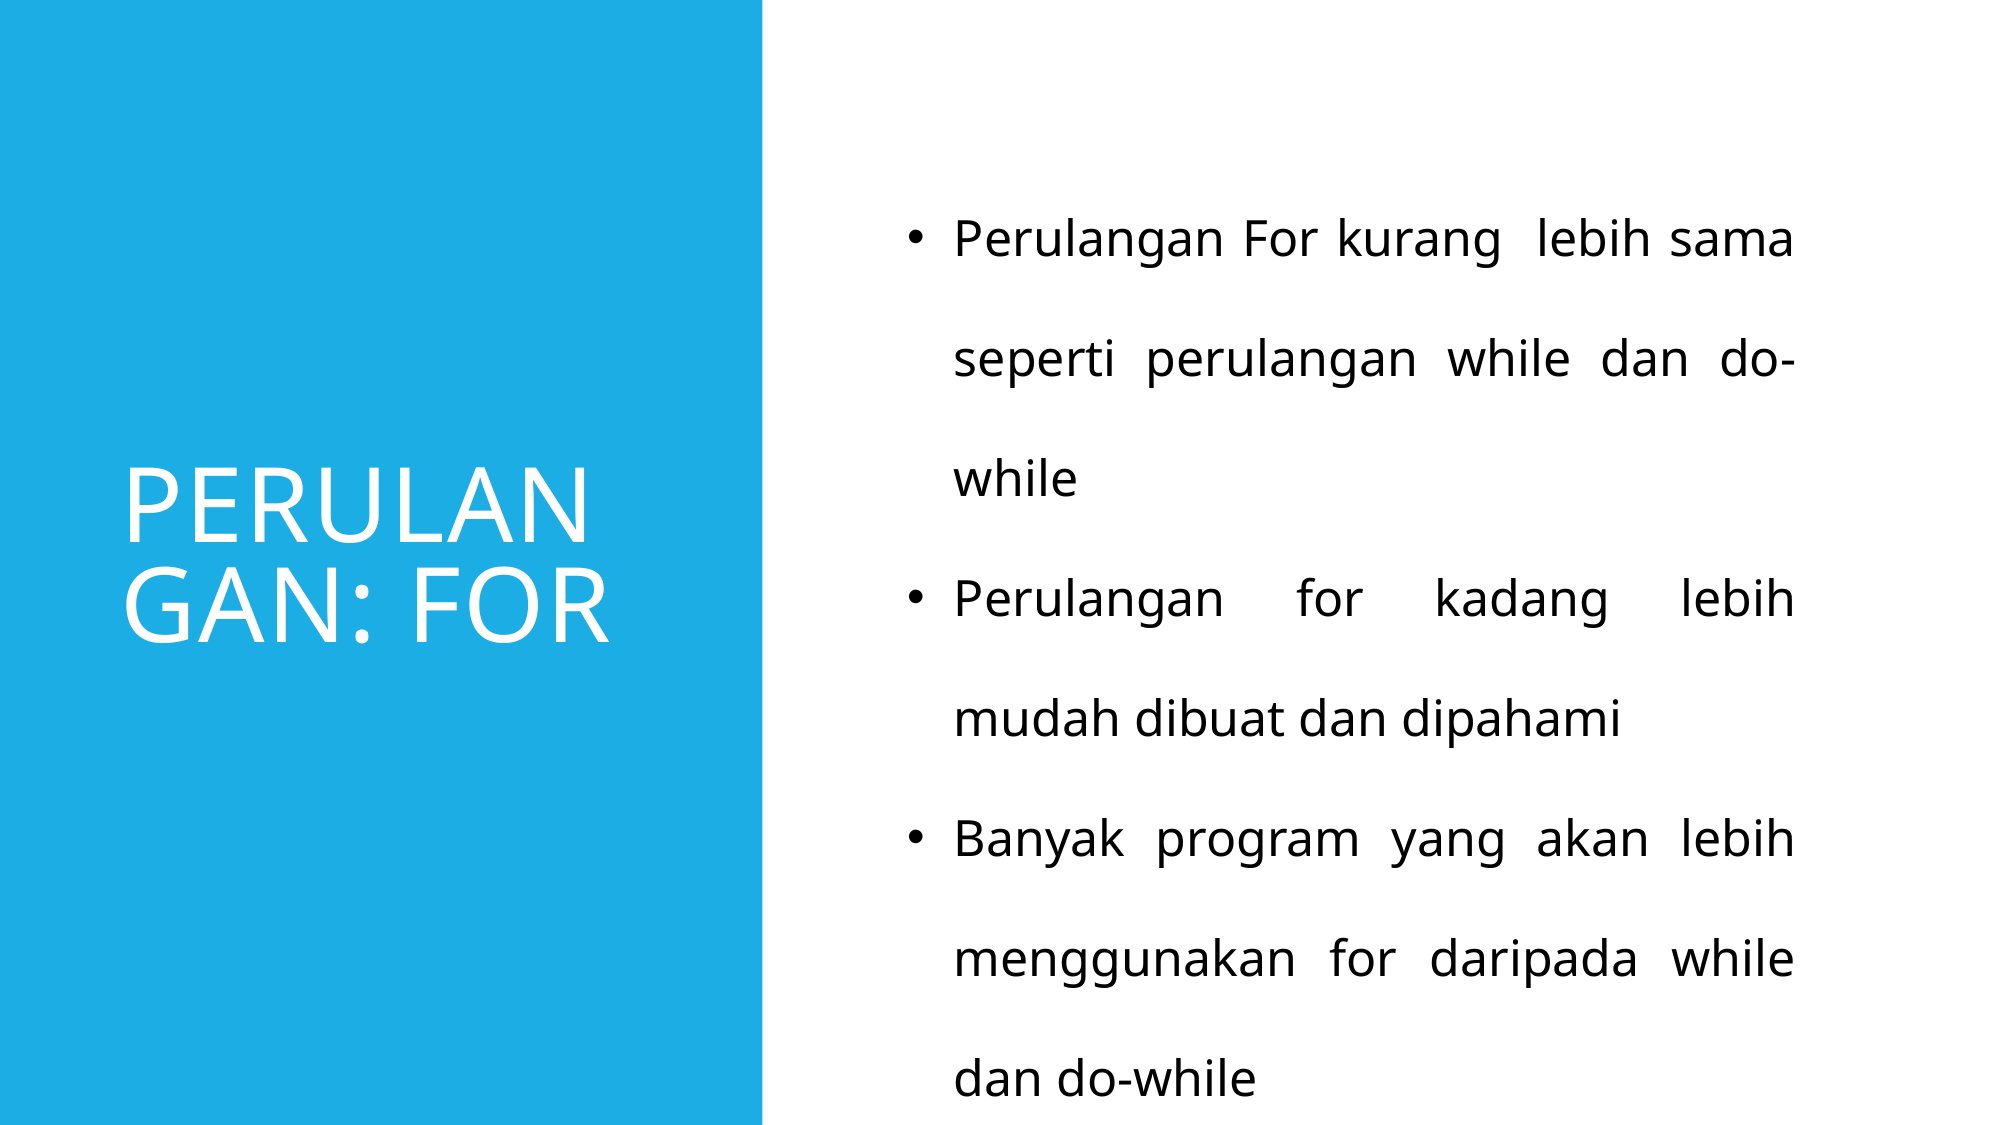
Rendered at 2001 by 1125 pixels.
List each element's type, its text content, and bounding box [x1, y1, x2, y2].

text_box Perulangan For kurang lebih sama seperti perulangan while dan do-while Perulangan for kadang lebih mudah dibuat dan dipahami Banyak program yang akan lebih menggunakan for daripada while dan do-while [892, 139, 1812, 1115]
title Perulangan: For [105, 105, 666, 1020]
text_box [0, 0, 764, 1125]
